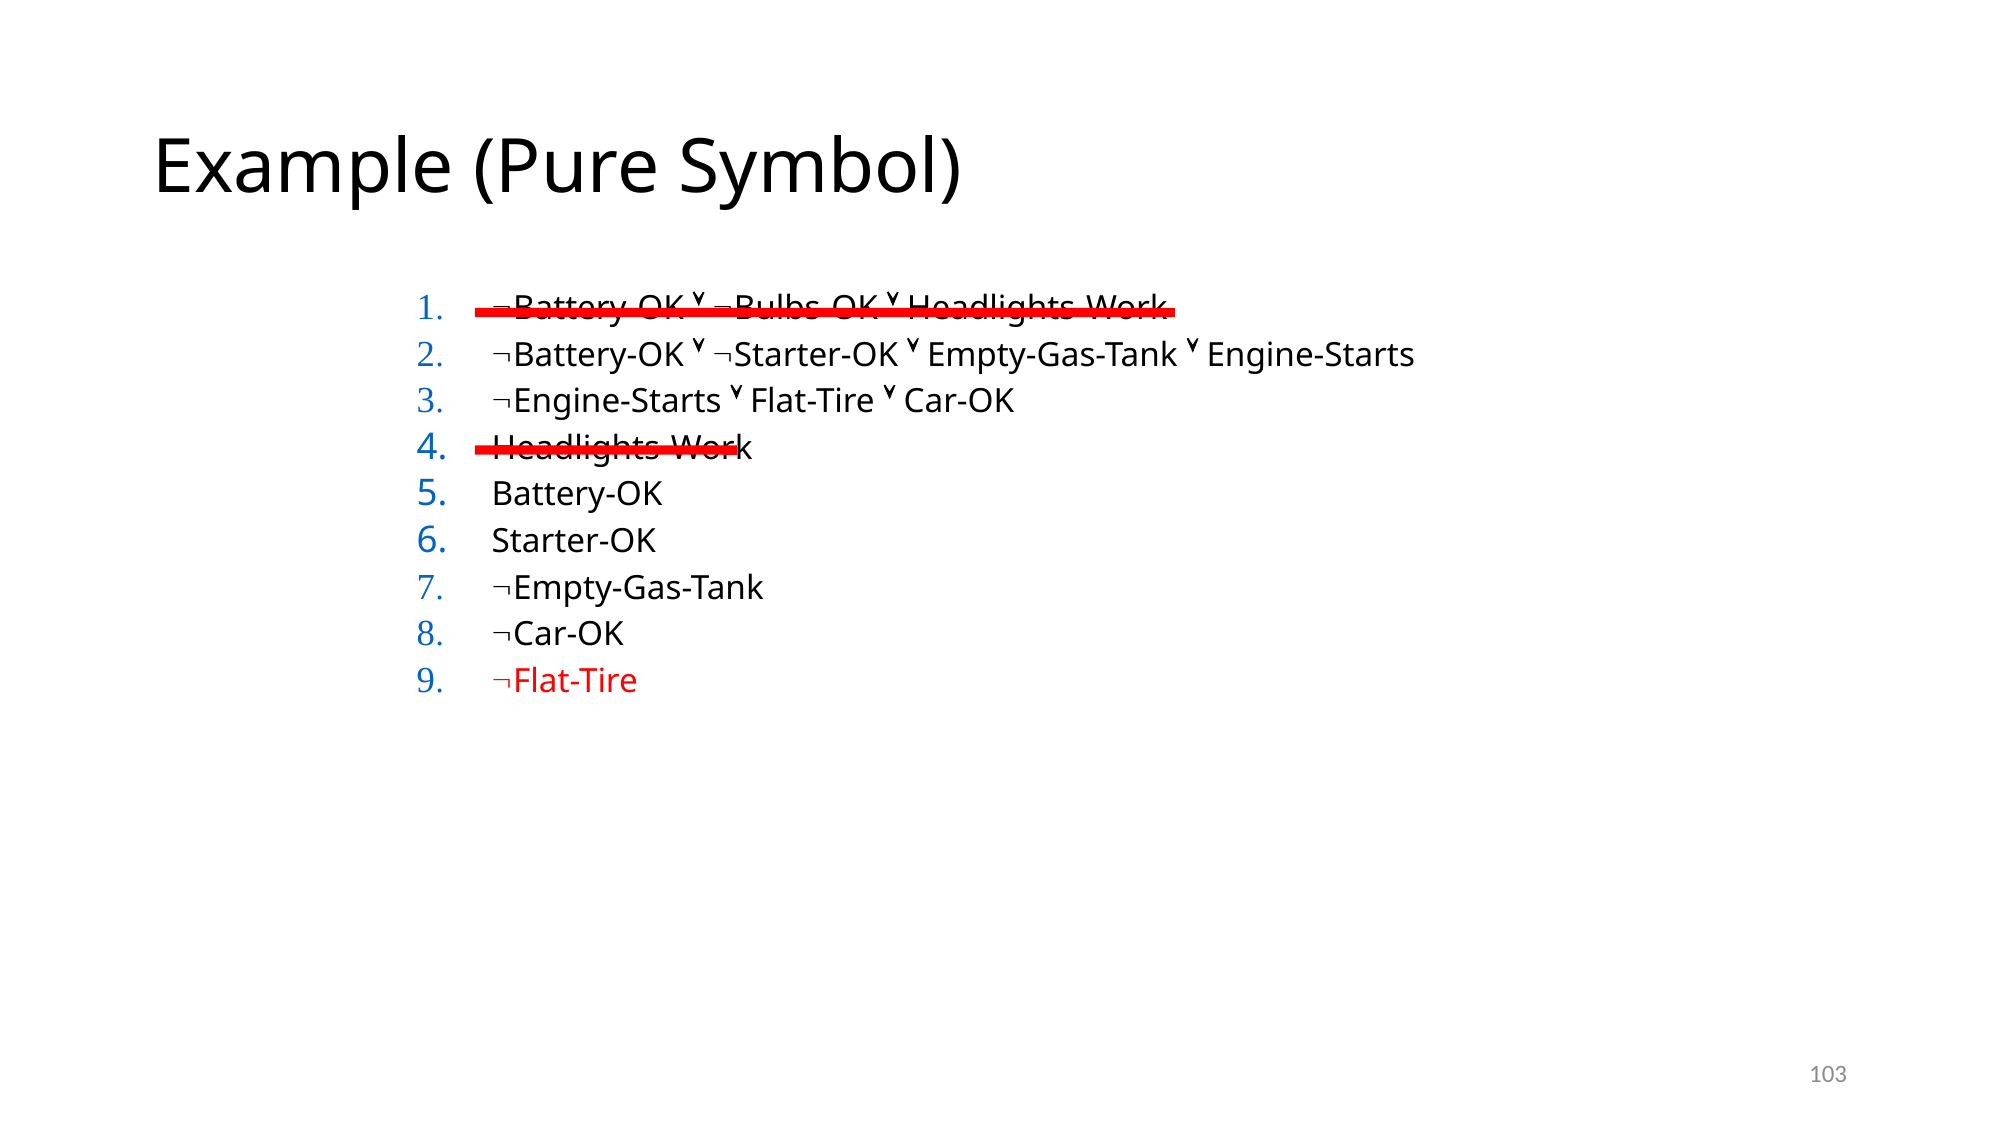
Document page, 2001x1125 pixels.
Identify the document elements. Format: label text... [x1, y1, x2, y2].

slide_number 103 [1412, 1042, 1863, 1103]
title Example (Pure Symbol) [137, 59, 1863, 278]
text_box Battery-OK  Bulbs-OK  Headlights-Work Battery-OK  Starter-OK  Empty-Gas-Tank  Engine-Starts Engine-Starts  Flat-Tire  Car-OK Headlights-Work Battery-OK Starter-OK Empty-Gas-Tank Car-OK Flat-Tire [401, 278, 1431, 707]
